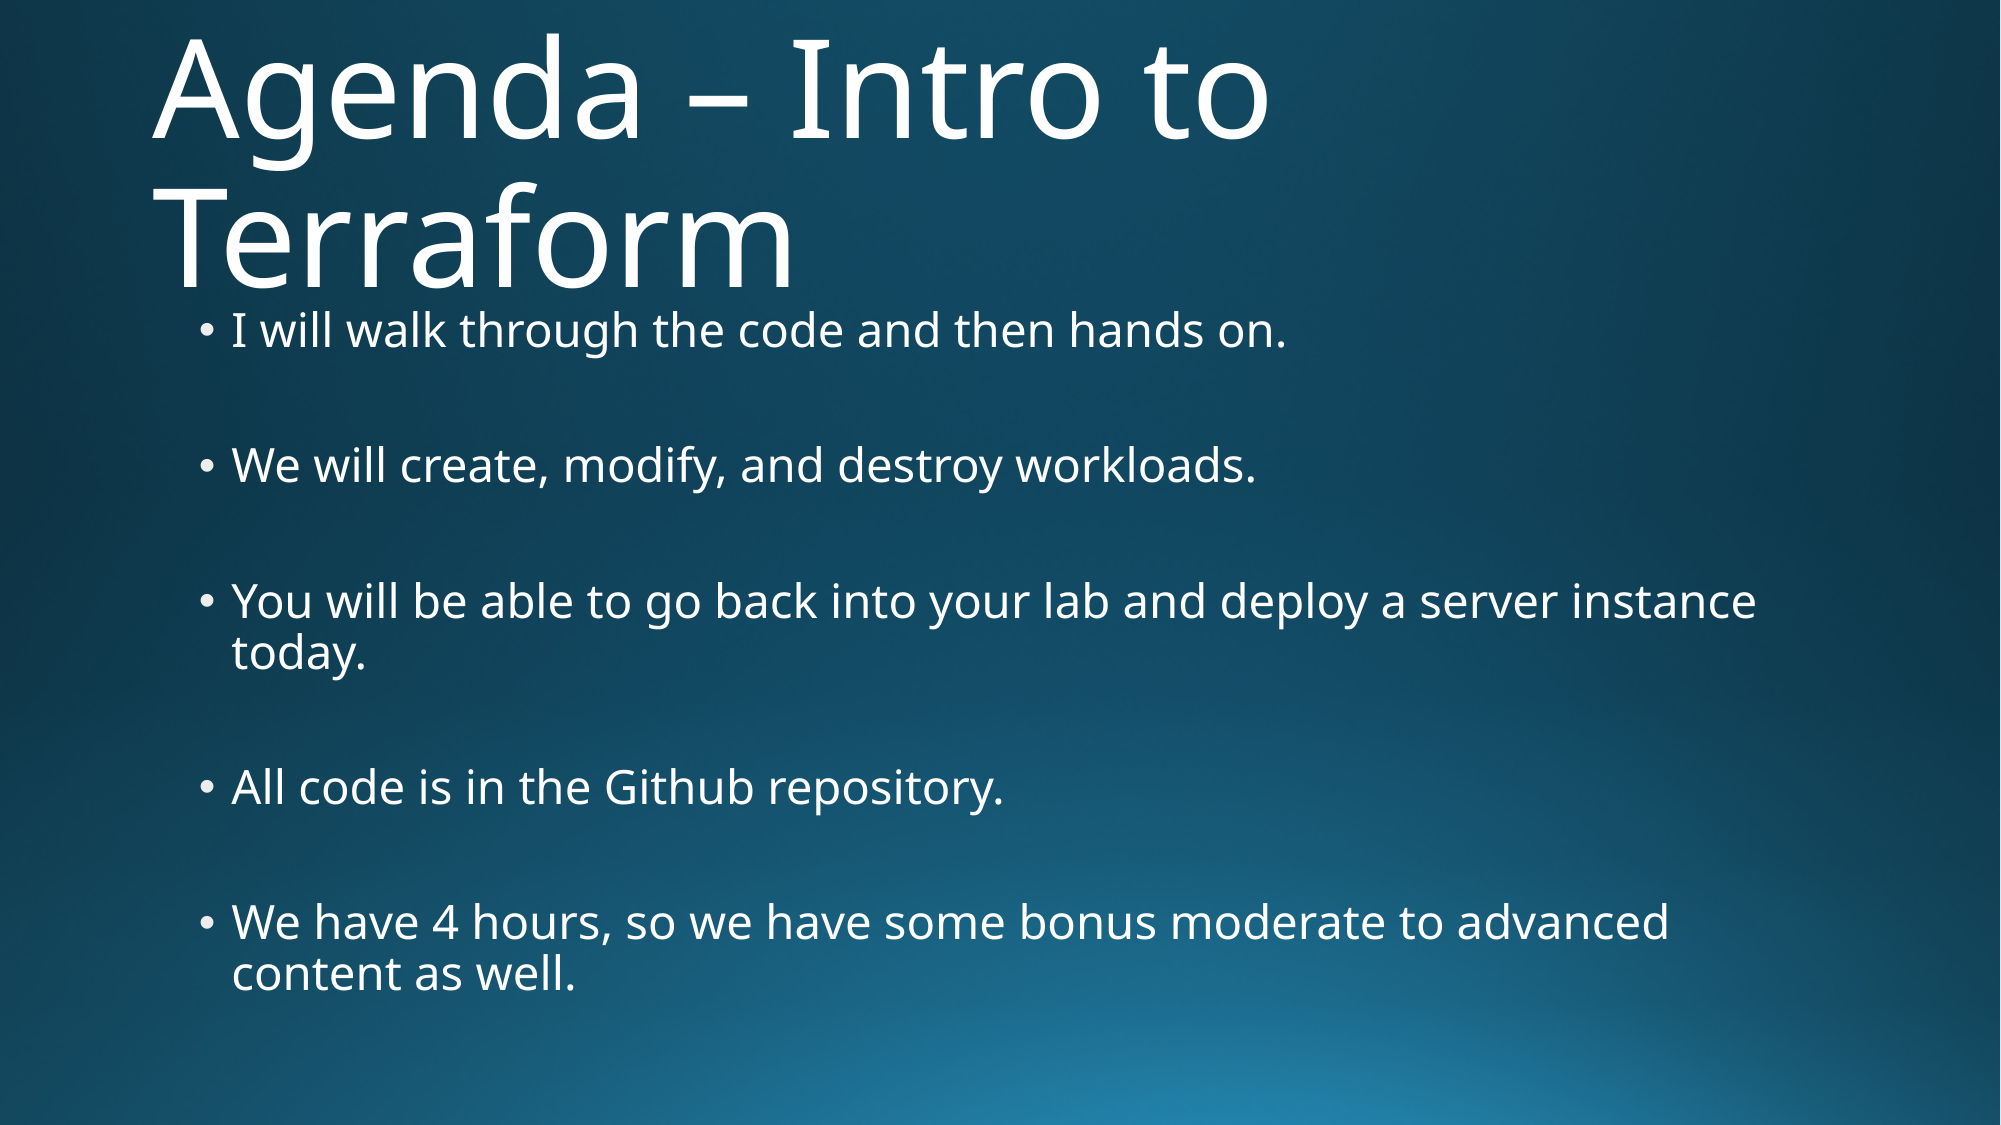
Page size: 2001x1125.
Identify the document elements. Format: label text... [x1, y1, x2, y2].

title Agenda – Intro to Terraform [137, 59, 1863, 278]
list I will walk through the code and then hands on. We will create, modify, and destroy workloads. You will be able to go back into your lab and deploy a server instance today. All code is in the Github repository. We have 4 hours, so we have some bonus moderate to advanced content as well. [183, 299, 1863, 1014]
picture [0, 0, 2001, 1125]
